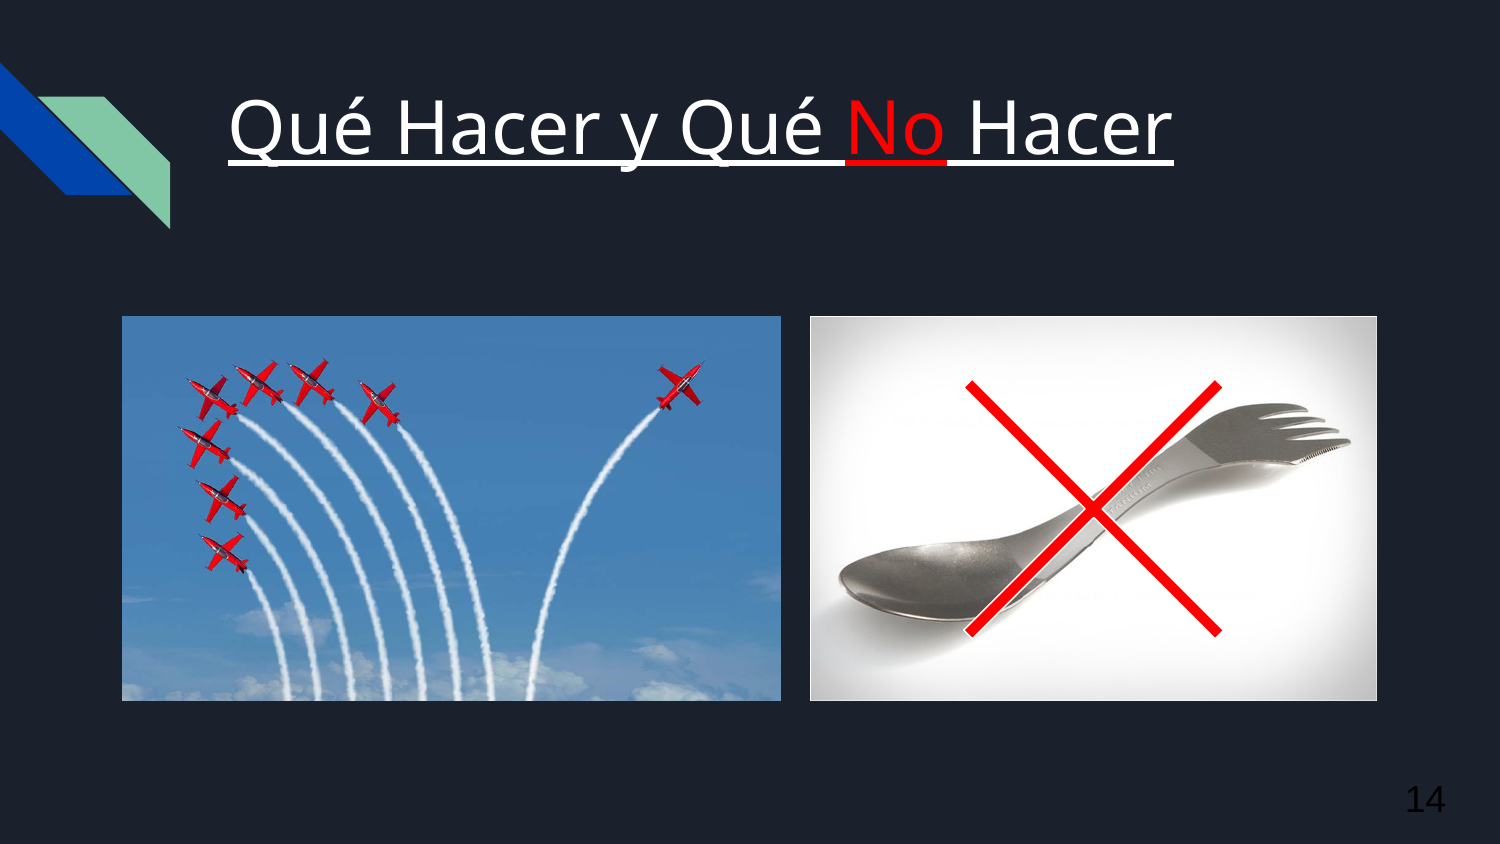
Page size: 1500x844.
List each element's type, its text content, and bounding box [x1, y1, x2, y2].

picture [122, 316, 781, 702]
picture [810, 316, 1378, 702]
slide_number ‹#› [1389, 764, 1480, 830]
title Qué Hacer y Qué No Hacer [212, 64, 1368, 215]
